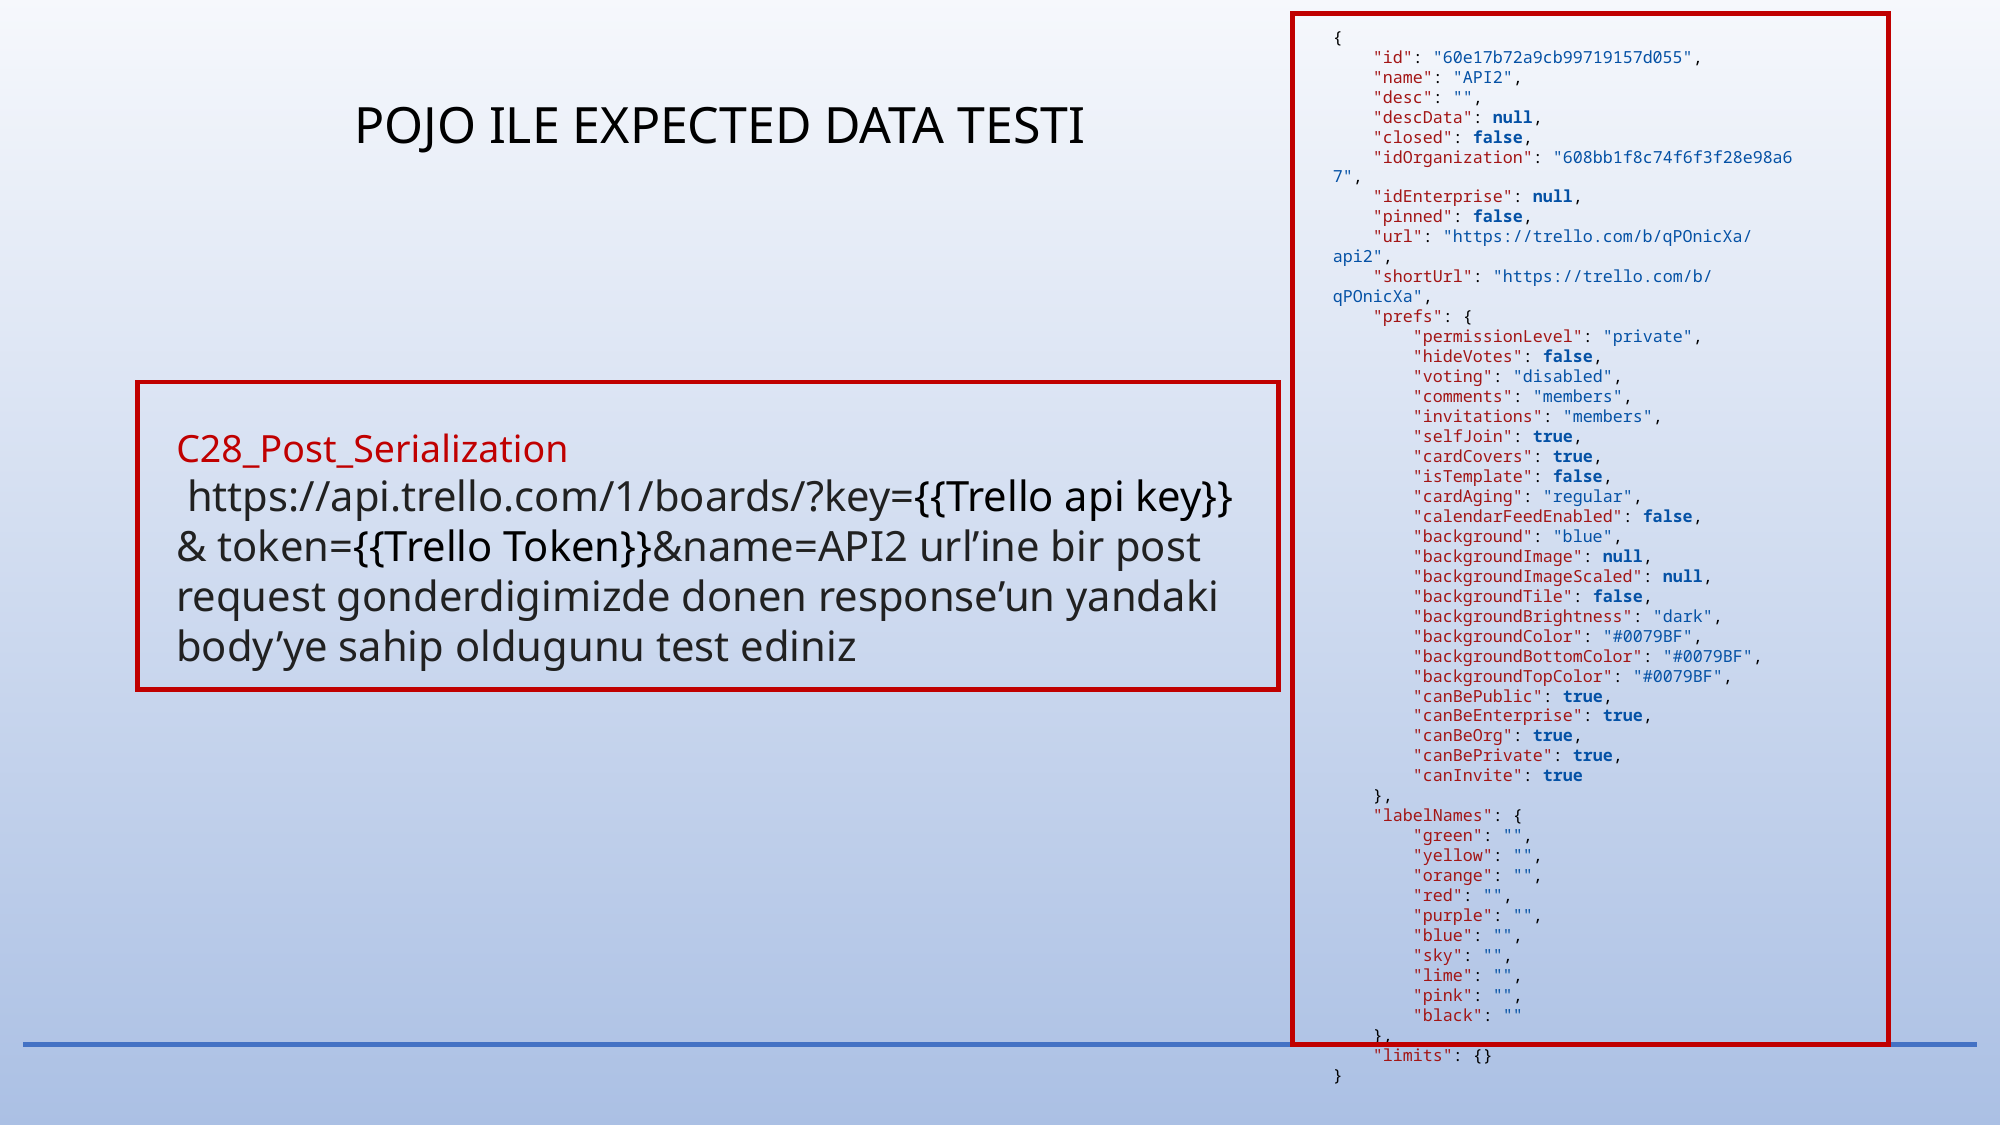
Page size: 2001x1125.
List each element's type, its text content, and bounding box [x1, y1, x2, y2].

text_box [1292, 13, 1889, 1044]
text_box { "id": "60e17b72a9cb99719157d055", "name": "API2", "desc": "", "descData": null, "closed": false, "idOrganization": "608bb1f8c74f6f3f28e98a67", "idEnterprise": null, "pinned": false, "url": "https://trello.com/b/qPOnicXa/api2", "shortUrl": "https://trello.com/b/qPOnicXa", "prefs": { "permissionLevel": "private", "hideVotes": false, "voting": "disabled", "comments": "members", "invitations": "members", "selfJoin": true, "cardCovers": true, "isTemplate": false, "cardAging": "regular", "calendarFeedEnabled": false, "background": "blue", "backgroundImage": null, "backgroundImageScaled": null, "backgroundTile": false, "backgroundBrightness": "dark", "backgroundColor": "#0079BF", "backgroundBottomColor": "#0079BF", "backgroundTopColor": "#0079BF", "canBePublic": true, "canBeEnterprise": true, "canBeOrg": true, "canBePrivate": true, "canInvite": true }, "labelNames": { "green": "", "yellow": "", "orange": "", "red": "", "purple": "", "blue": "", "sky": "", "lime": "", "pink": "", "black": "" }, "limits": {} } [1318, 1045, 1812, 1092]
text_box POJO ILE EXPECTED DATA TESTI [174, 86, 1266, 161]
text_box [137, 382, 1279, 690]
